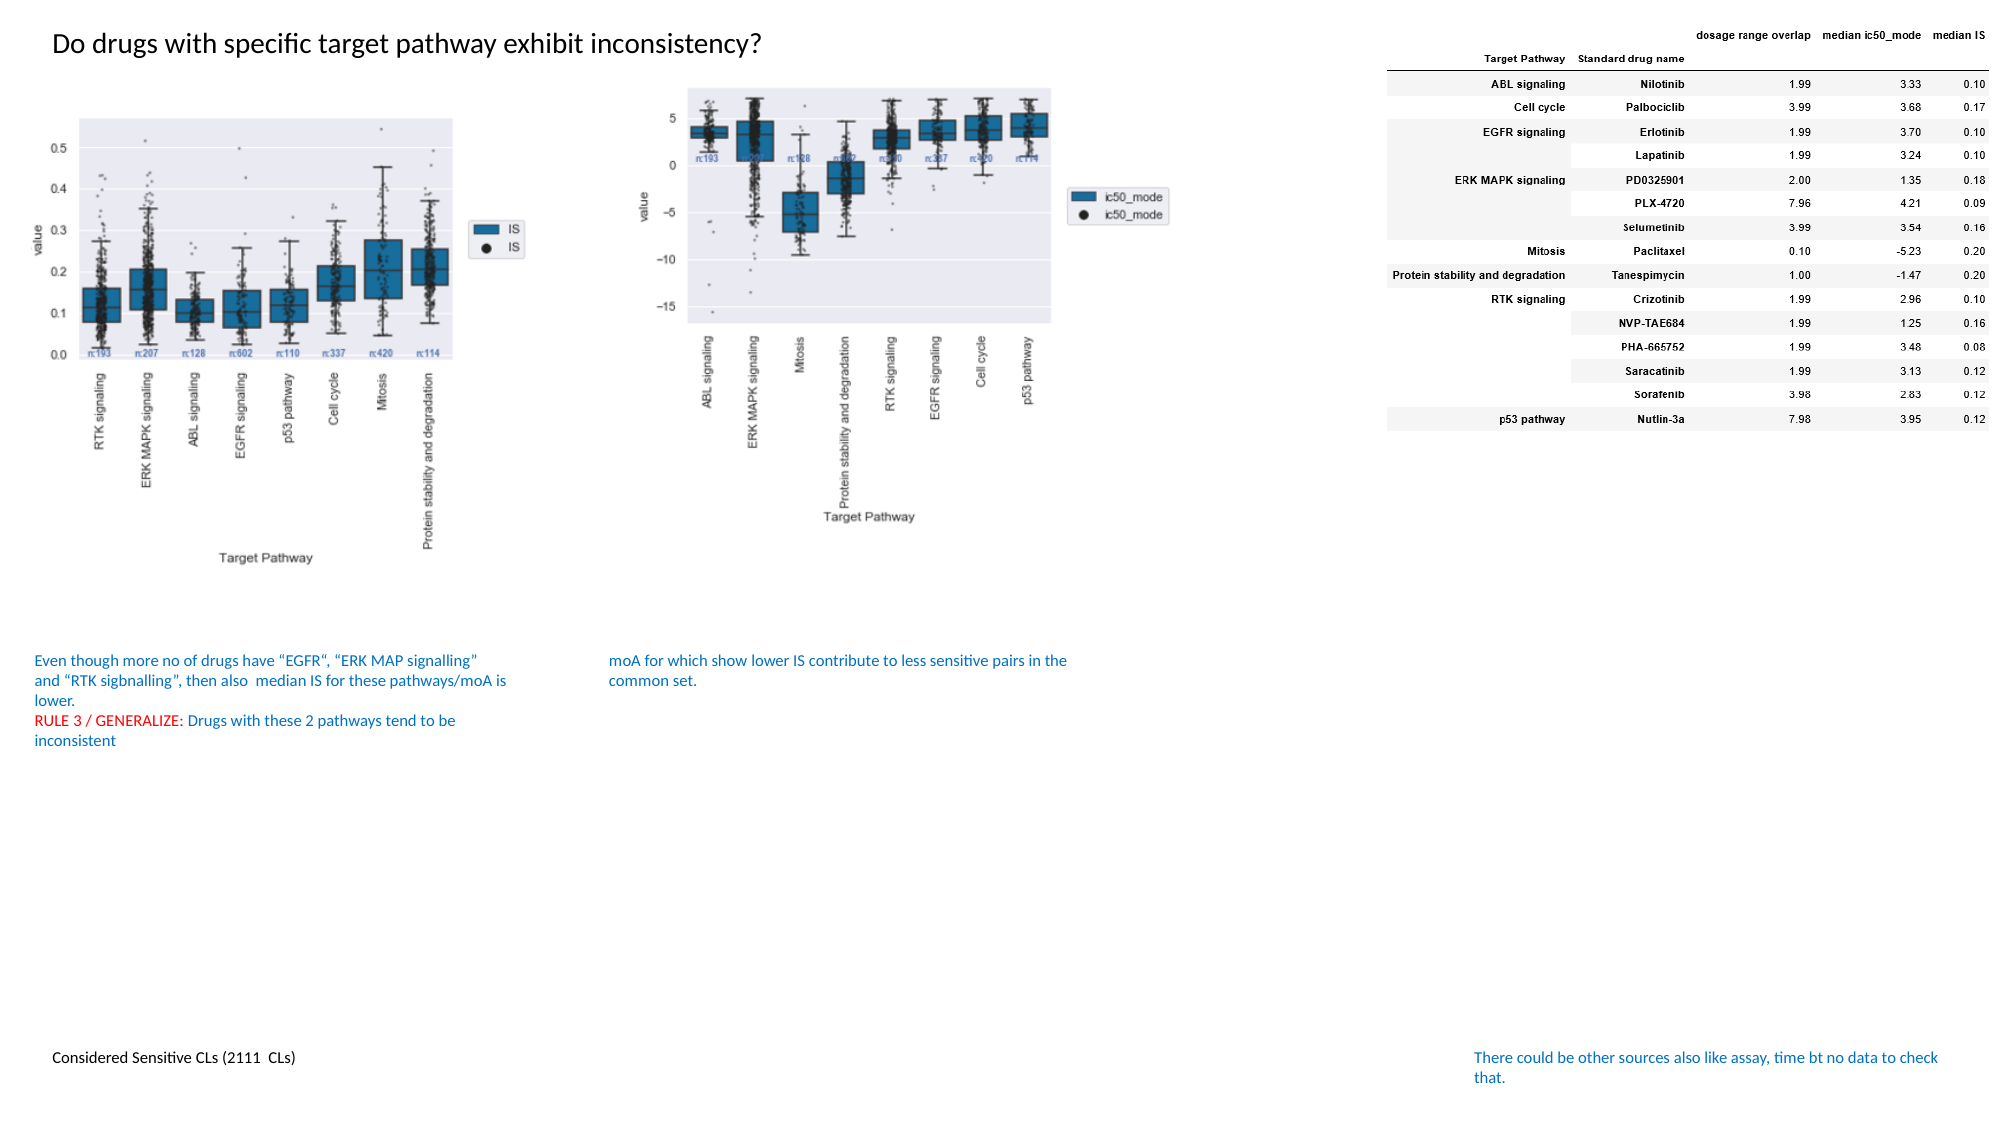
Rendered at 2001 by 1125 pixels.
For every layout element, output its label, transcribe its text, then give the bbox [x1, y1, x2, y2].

text_box Considered Sensitive CLs (2111 CLs) [37, 1039, 589, 1075]
text_box Even though more no of drugs have “EGFR“, “ERK MAP signalling” and “RTK sigbnalling”, then also median IS for these pathways/moA is lower. RULE 3 / GENERALIZE: Drugs with these 2 pathways tend to be inconsistent [19, 642, 522, 758]
text_box There could be other sources also like assay, time bt no data to check that. [1459, 1039, 1989, 1095]
picture [23, 114, 532, 570]
text_box moA for which show lower IS contribute to less sensitive pairs in the common set. [594, 642, 1097, 698]
picture [1383, 19, 1989, 433]
picture [629, 78, 1175, 532]
text_box Do drugs with specific target pathway exhibit inconsistency? [37, 17, 921, 67]
